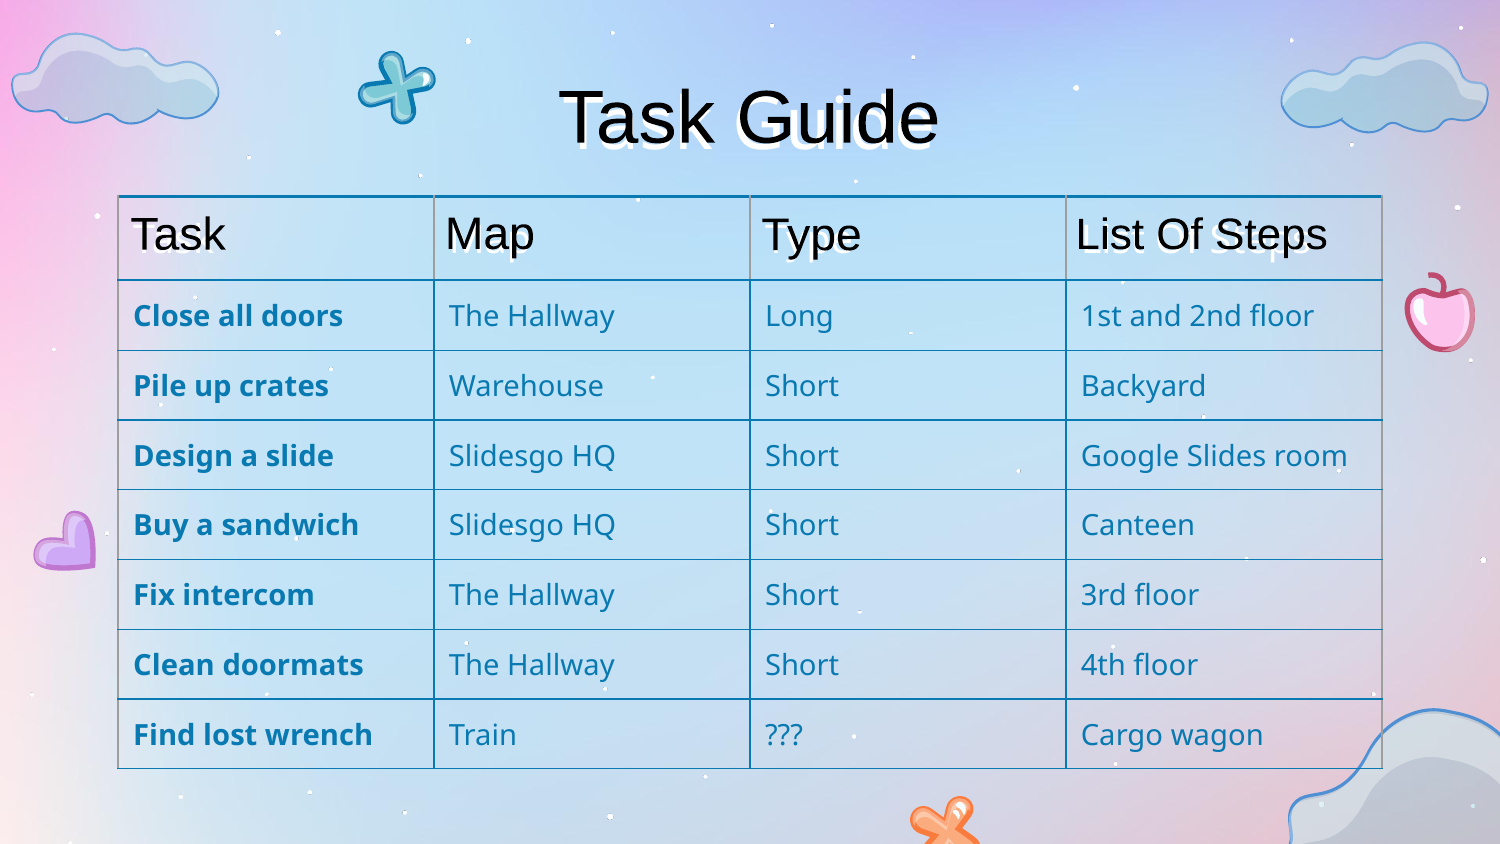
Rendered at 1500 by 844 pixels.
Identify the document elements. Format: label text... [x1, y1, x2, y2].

table_cell Slidesgo HQ [435, 421, 749, 489]
table_cell Short [751, 490, 1065, 559]
table_cell Long [751, 281, 1065, 350]
table_header Map [435, 198, 749, 279]
table_cell Design a slide [119, 421, 433, 489]
table_cell Fix intercom [119, 560, 433, 629]
table_cell 1st and 2nd floor [1067, 281, 1381, 350]
title Task Guide [118, 72, 1382, 167]
table_cell 4th floor [1067, 630, 1381, 698]
table_cell Clean doormats [119, 630, 433, 698]
table_header Task [119, 198, 433, 279]
table_cell Warehouse [435, 351, 749, 419]
table_cell Cargo wagon [1067, 700, 1381, 768]
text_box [1400, 272, 1481, 353]
table_cell ??? [751, 700, 1065, 768]
table_cell Google Slides room [1067, 421, 1381, 489]
picture [0, 0, 1500, 844]
table_cell Train [435, 700, 749, 768]
table_header List Of Steps [1067, 198, 1381, 279]
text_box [356, 50, 437, 125]
table_cell Find lost wrench [119, 700, 433, 768]
table_cell Buy a sandwich [119, 490, 433, 559]
table_cell Slidesgo HQ [435, 490, 749, 559]
table_cell Short [751, 421, 1065, 489]
table_cell 3rd floor [1067, 560, 1381, 629]
table_cell The Hallway [435, 630, 749, 698]
table_cell Short [751, 351, 1065, 419]
table_cell The Hallway [435, 281, 749, 350]
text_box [31, 510, 99, 571]
table_cell Close all doors [119, 281, 433, 350]
table_header Type [751, 198, 1065, 279]
table_cell Short [751, 560, 1065, 629]
table_cell Pile up crates [119, 351, 433, 419]
table_cell Short [751, 630, 1065, 698]
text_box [909, 795, 982, 844]
table_cell The Hallway [435, 560, 749, 629]
table_cell Canteen [1067, 490, 1381, 559]
table_cell Backyard [1067, 351, 1381, 419]
